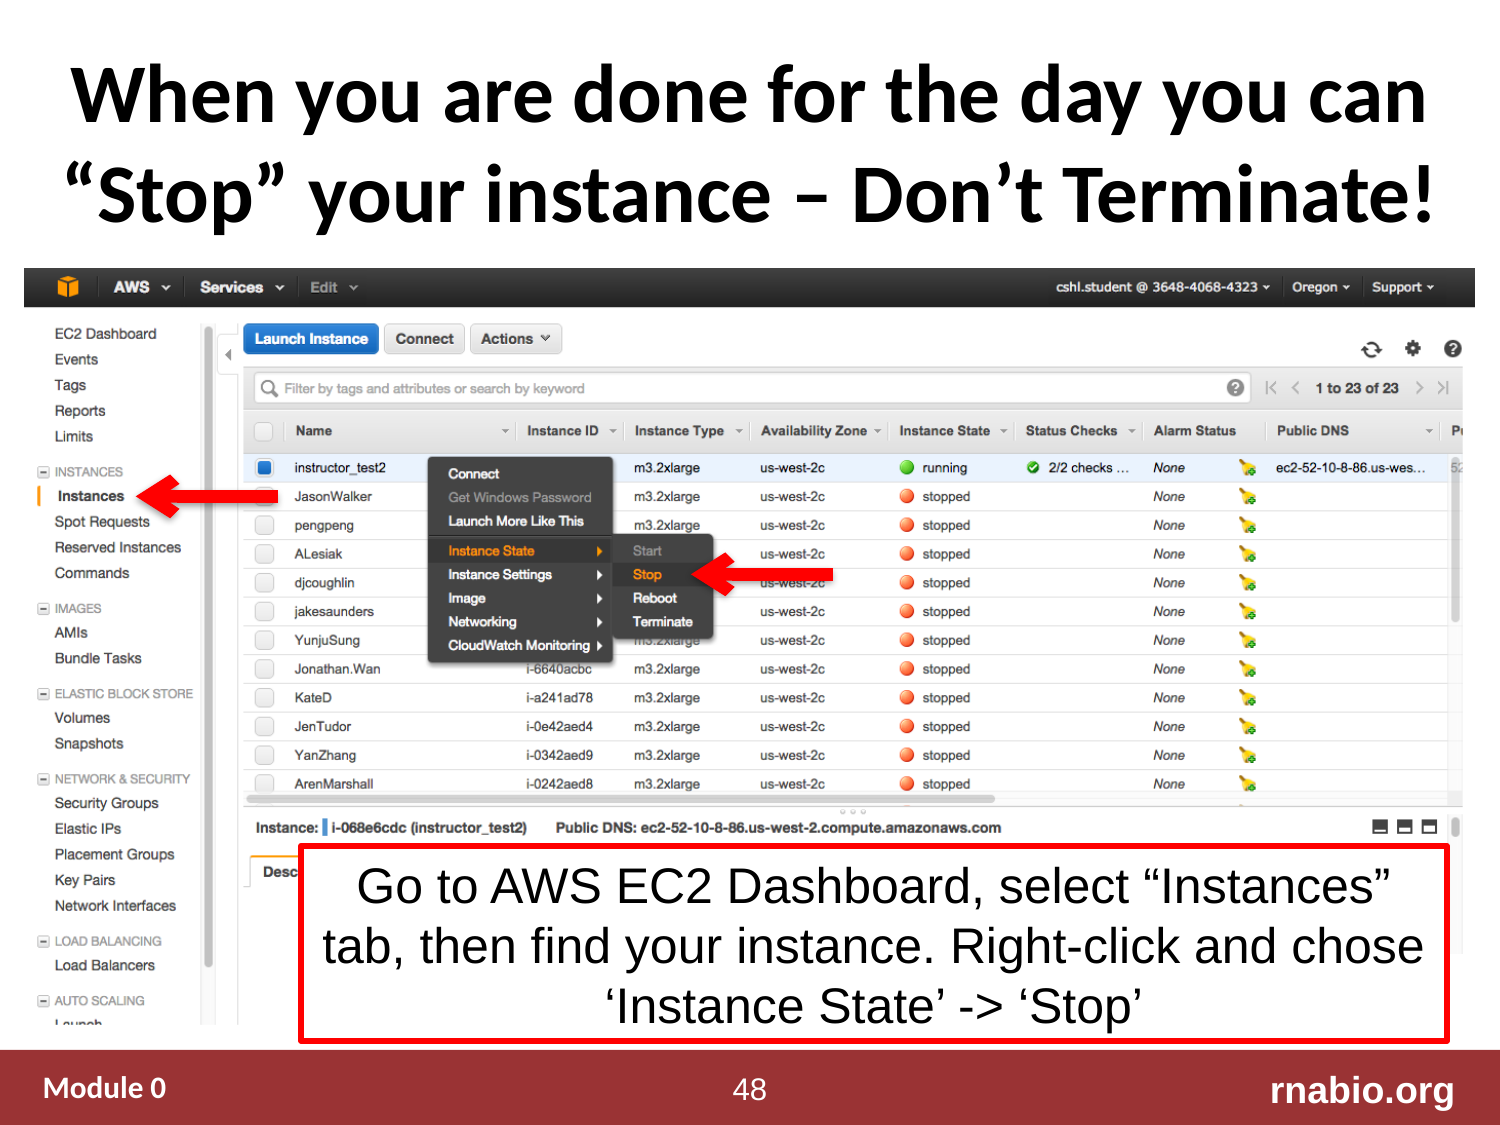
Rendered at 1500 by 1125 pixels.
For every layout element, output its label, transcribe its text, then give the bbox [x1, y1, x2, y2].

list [24, 262, 1476, 1038]
title When you are done for the day you can “Stop” your instance – Don’t Terminate! [24, 45, 1475, 233]
